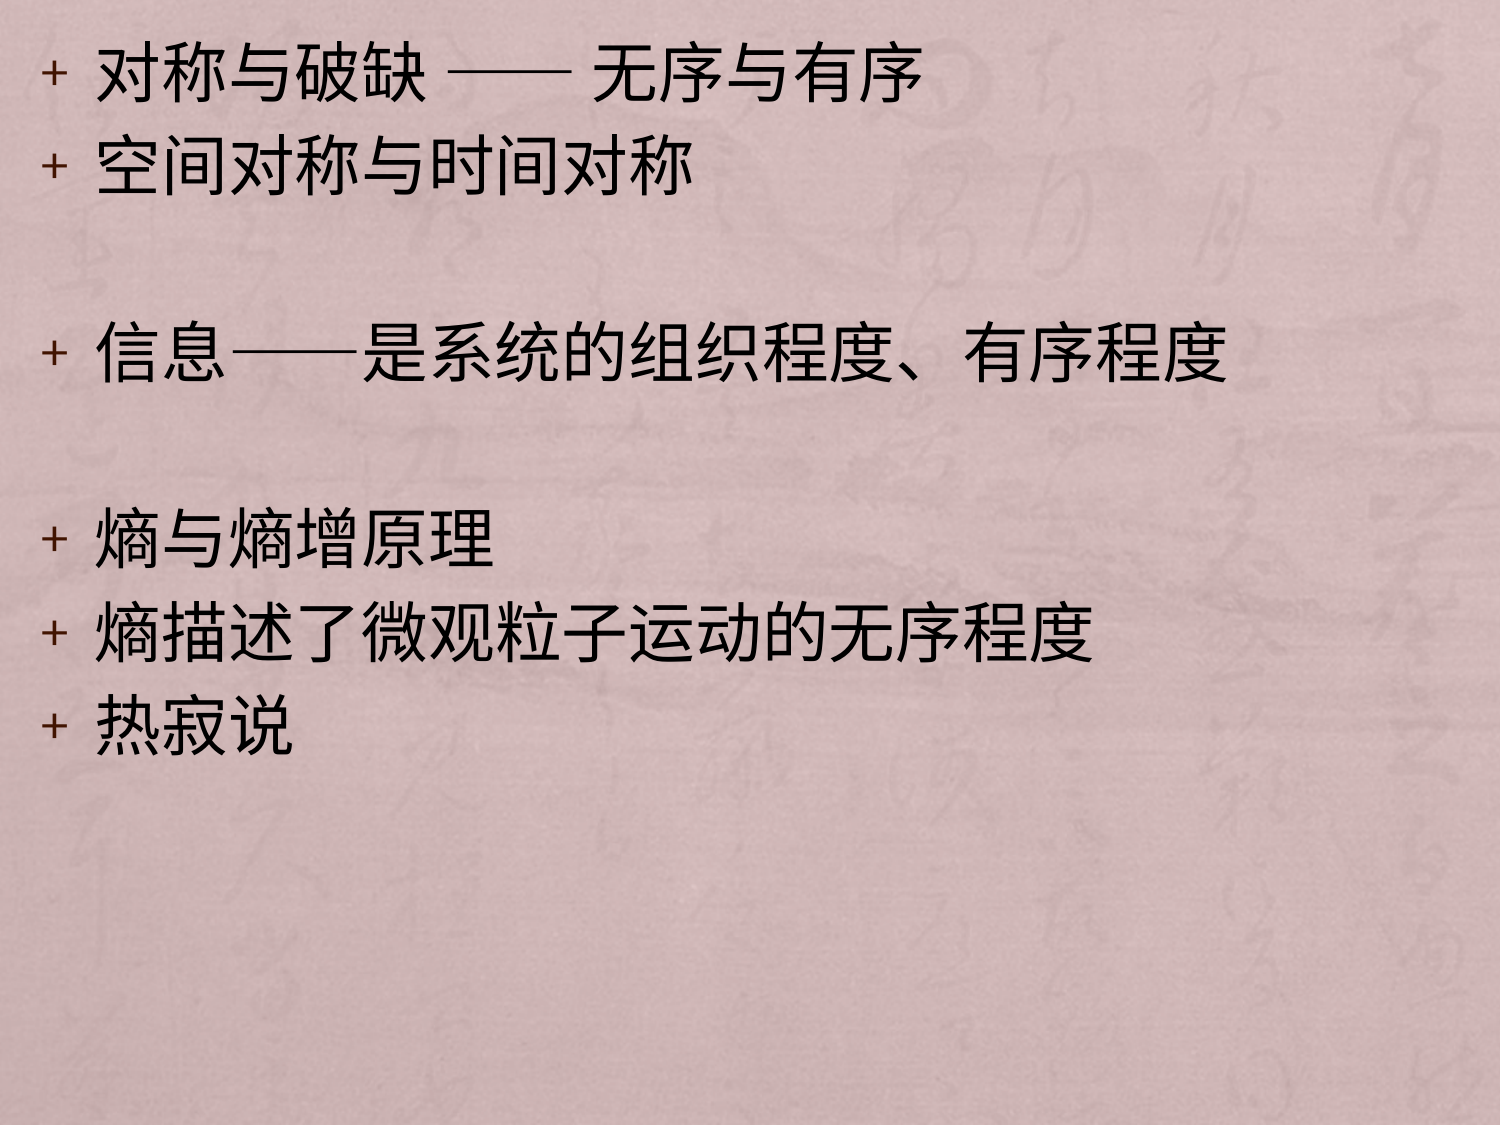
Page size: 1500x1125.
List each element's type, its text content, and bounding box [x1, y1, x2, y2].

list 对称与破缺 —— 无序与有序 空间对称与时间对称 信息——是系统的组织程度、有序程度 熵与熵增原理 熵描述了微观粒子运动的无序程度 热寂说 [23, 23, 1477, 1102]
